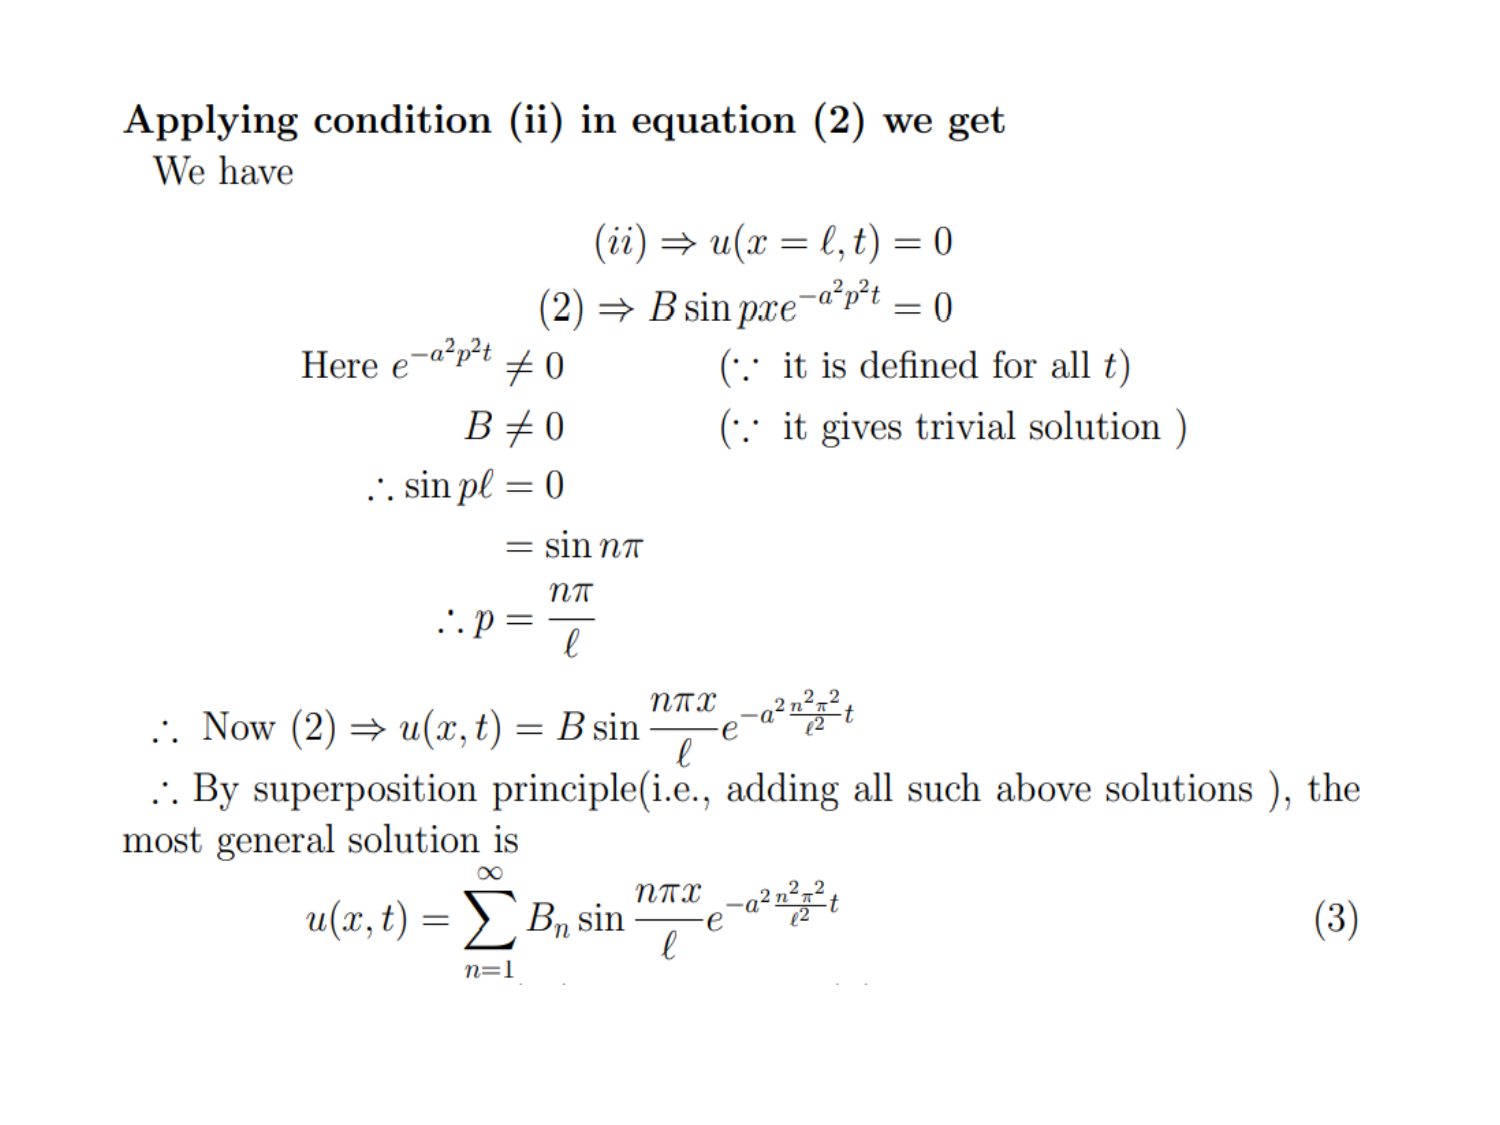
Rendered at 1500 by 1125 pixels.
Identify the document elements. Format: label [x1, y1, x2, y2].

list [93, 93, 1383, 985]
